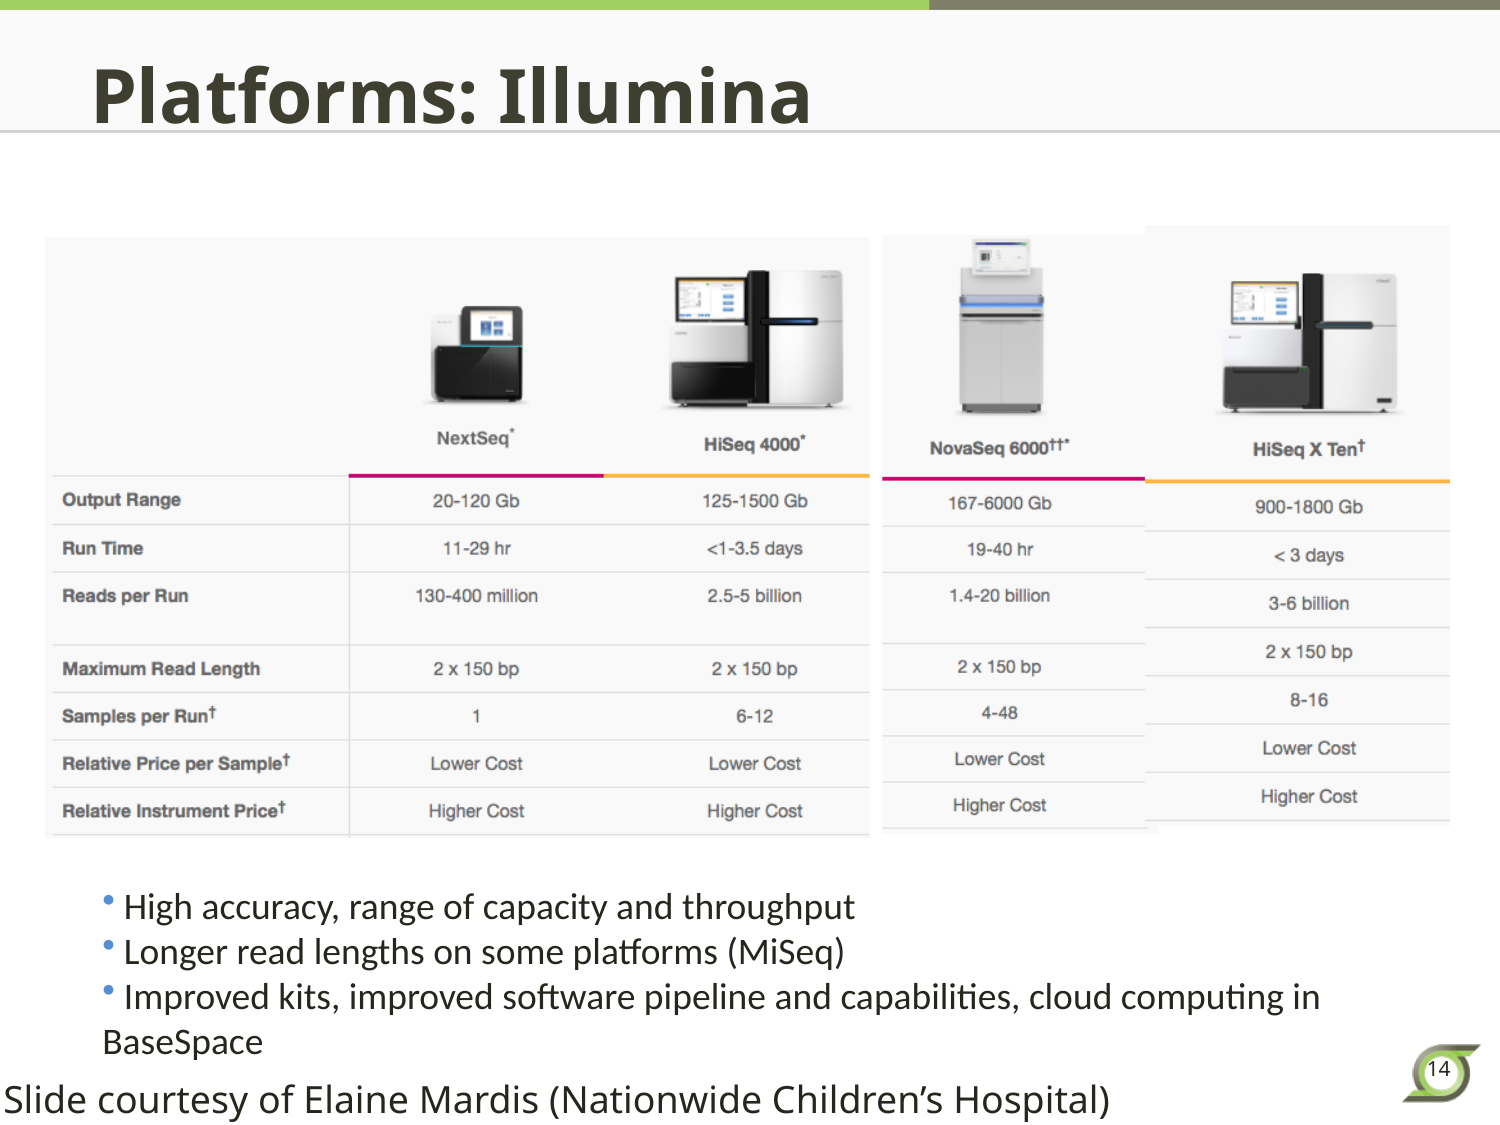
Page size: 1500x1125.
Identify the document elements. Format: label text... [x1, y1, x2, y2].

title Platforms: Illumina [75, 0, 1425, 188]
text_box Slide courtesy of Elaine Mardis (Nationwide Children’s Hospital) [0, 1068, 1127, 1125]
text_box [44, 224, 1451, 838]
text_box High accuracy, range of capacity and throughput Longer read lengths on some platforms (MiSeq) Improved kits, improved software pipeline and capabilities, cloud computing in BaseSpace [87, 874, 1413, 1070]
